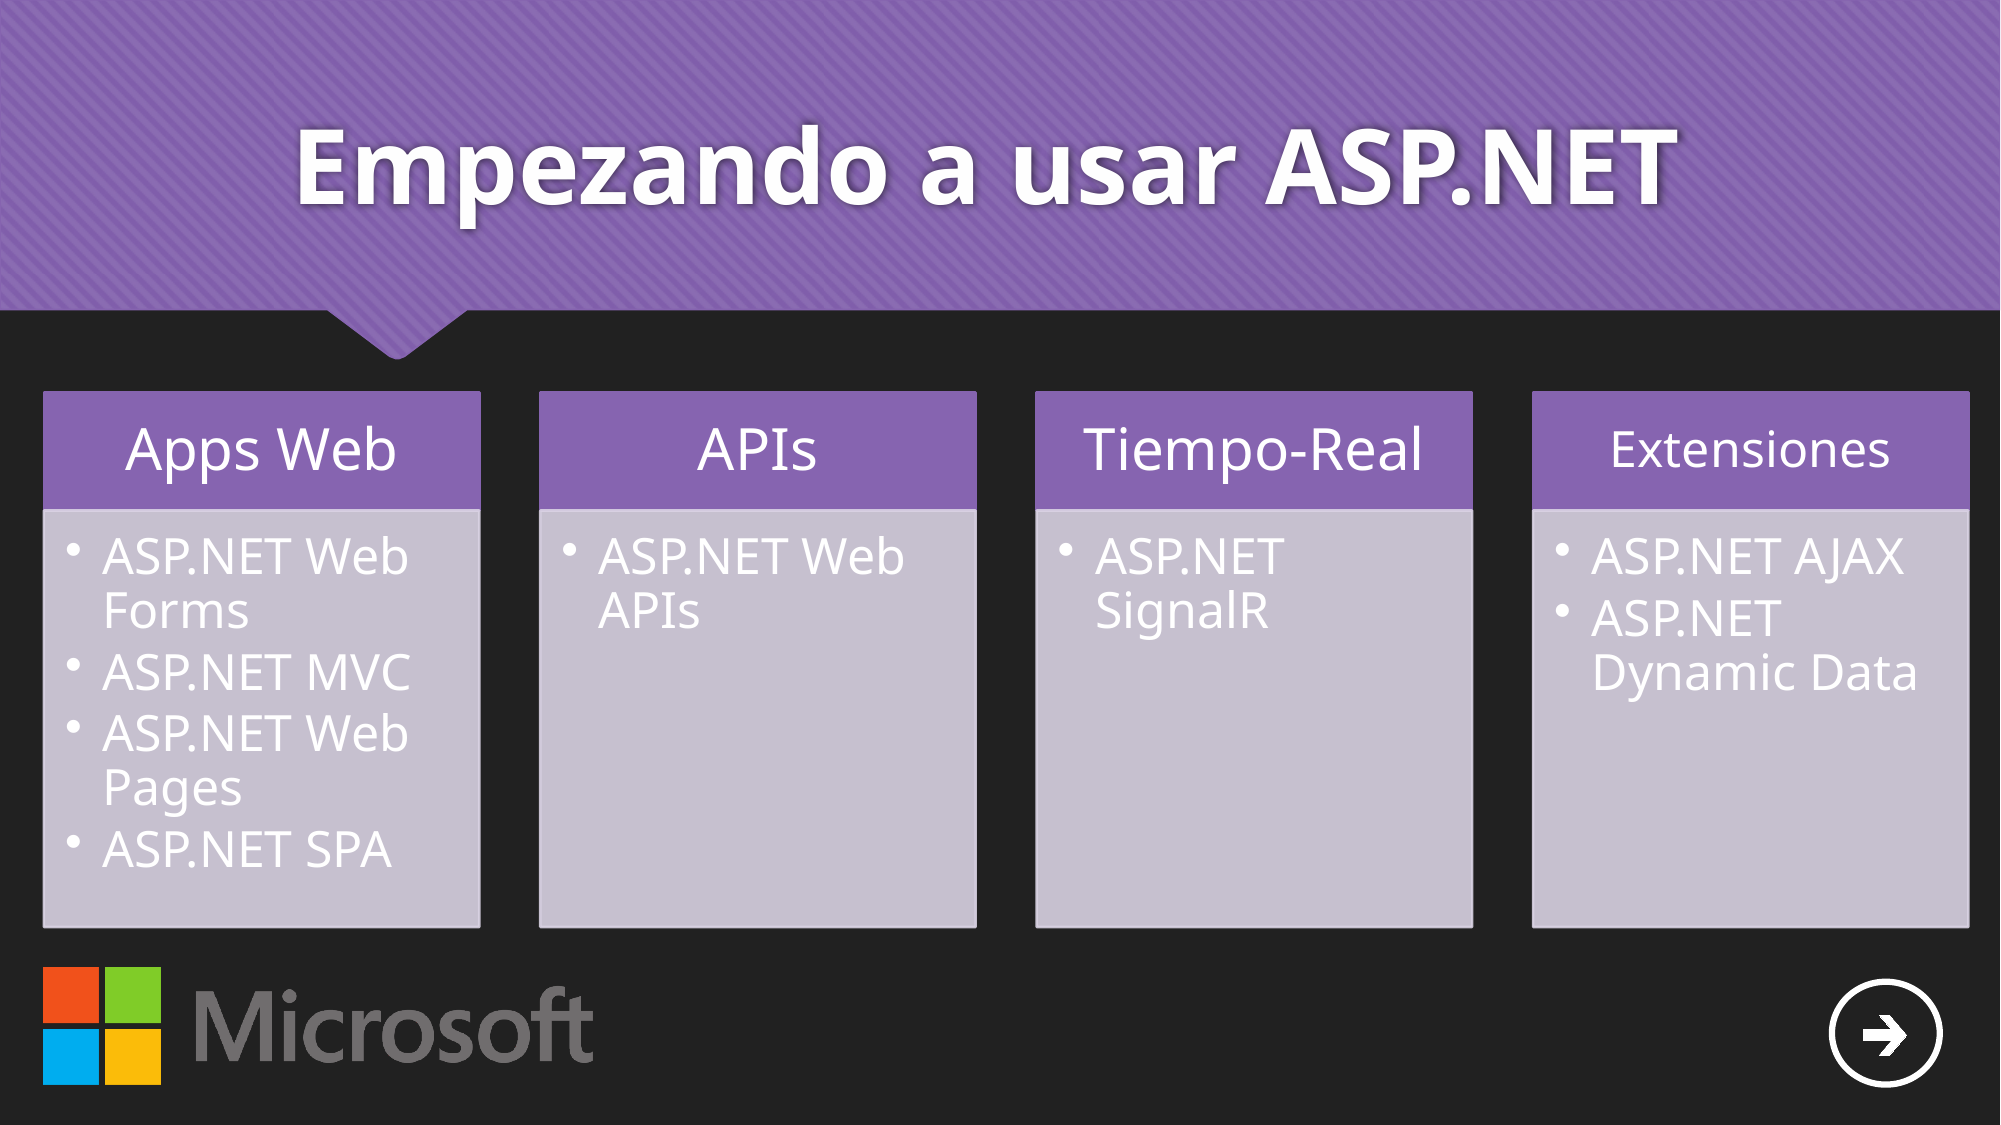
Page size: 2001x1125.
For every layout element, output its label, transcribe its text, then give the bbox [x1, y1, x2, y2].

text_box [1863, 1015, 1907, 1056]
text_box [1830, 980, 1942, 1086]
title Empezando a usar ASP.NET [132, 73, 1868, 233]
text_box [42, 391, 1970, 929]
picture [42, 967, 593, 1085]
